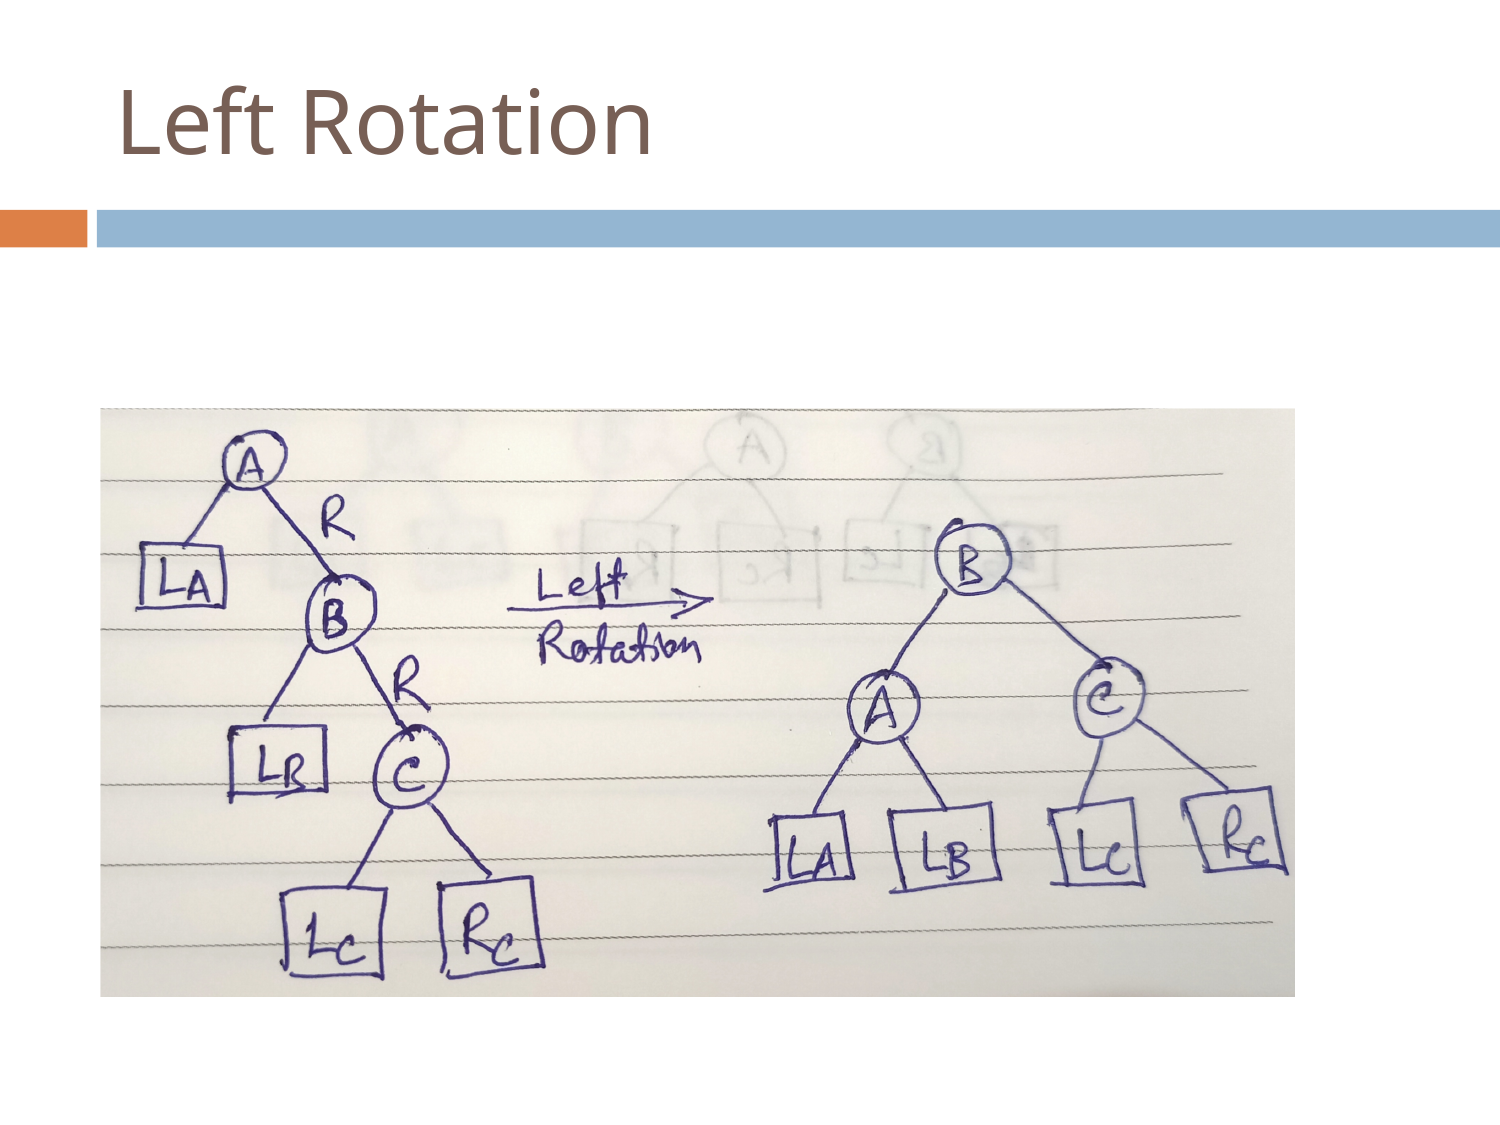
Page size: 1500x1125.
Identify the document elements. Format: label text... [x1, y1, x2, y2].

picture [102, 409, 403, 997]
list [403, 105, 992, 1125]
title Left Rotation [100, 37, 1439, 201]
picture [992, 409, 1294, 997]
